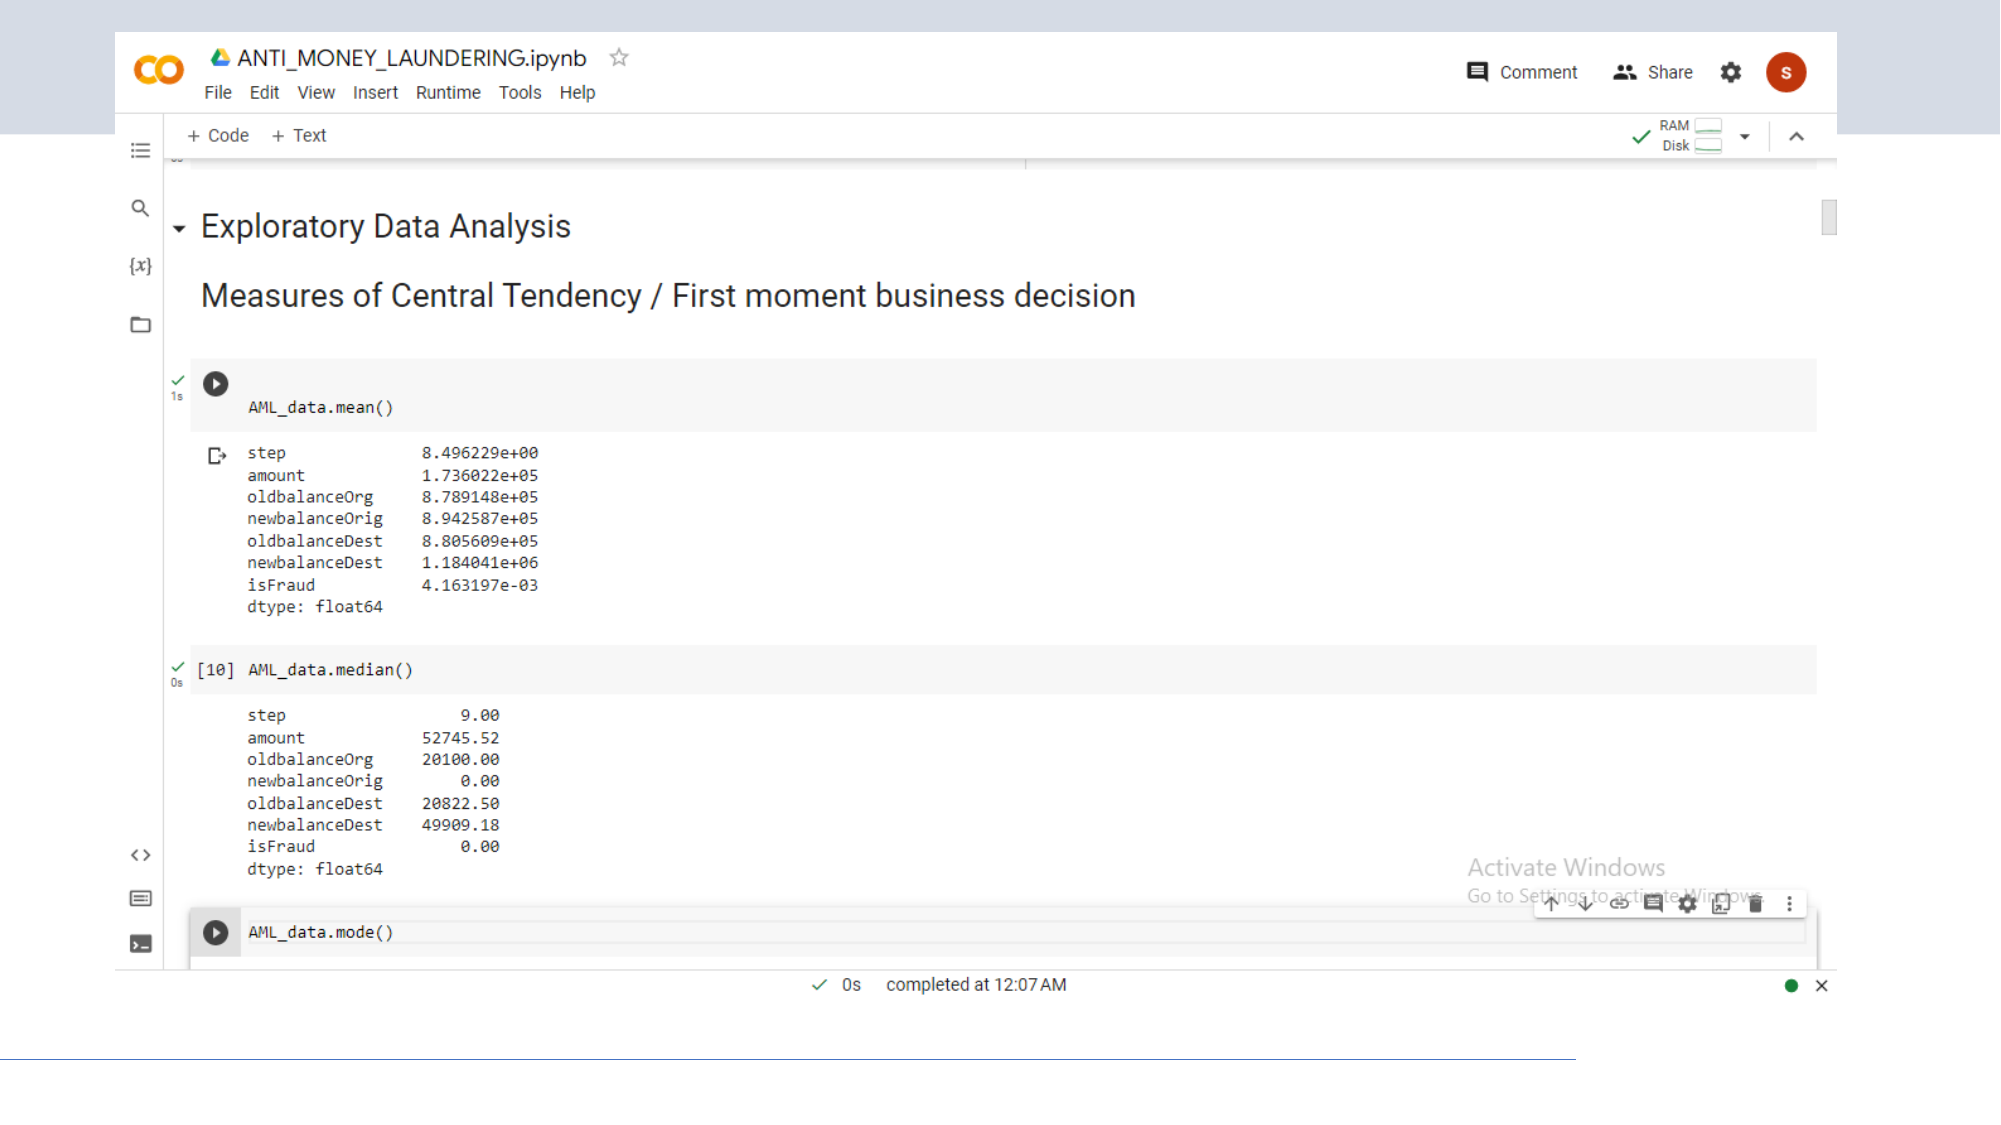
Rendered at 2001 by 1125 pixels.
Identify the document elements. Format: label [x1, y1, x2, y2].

picture [115, 32, 1837, 1001]
